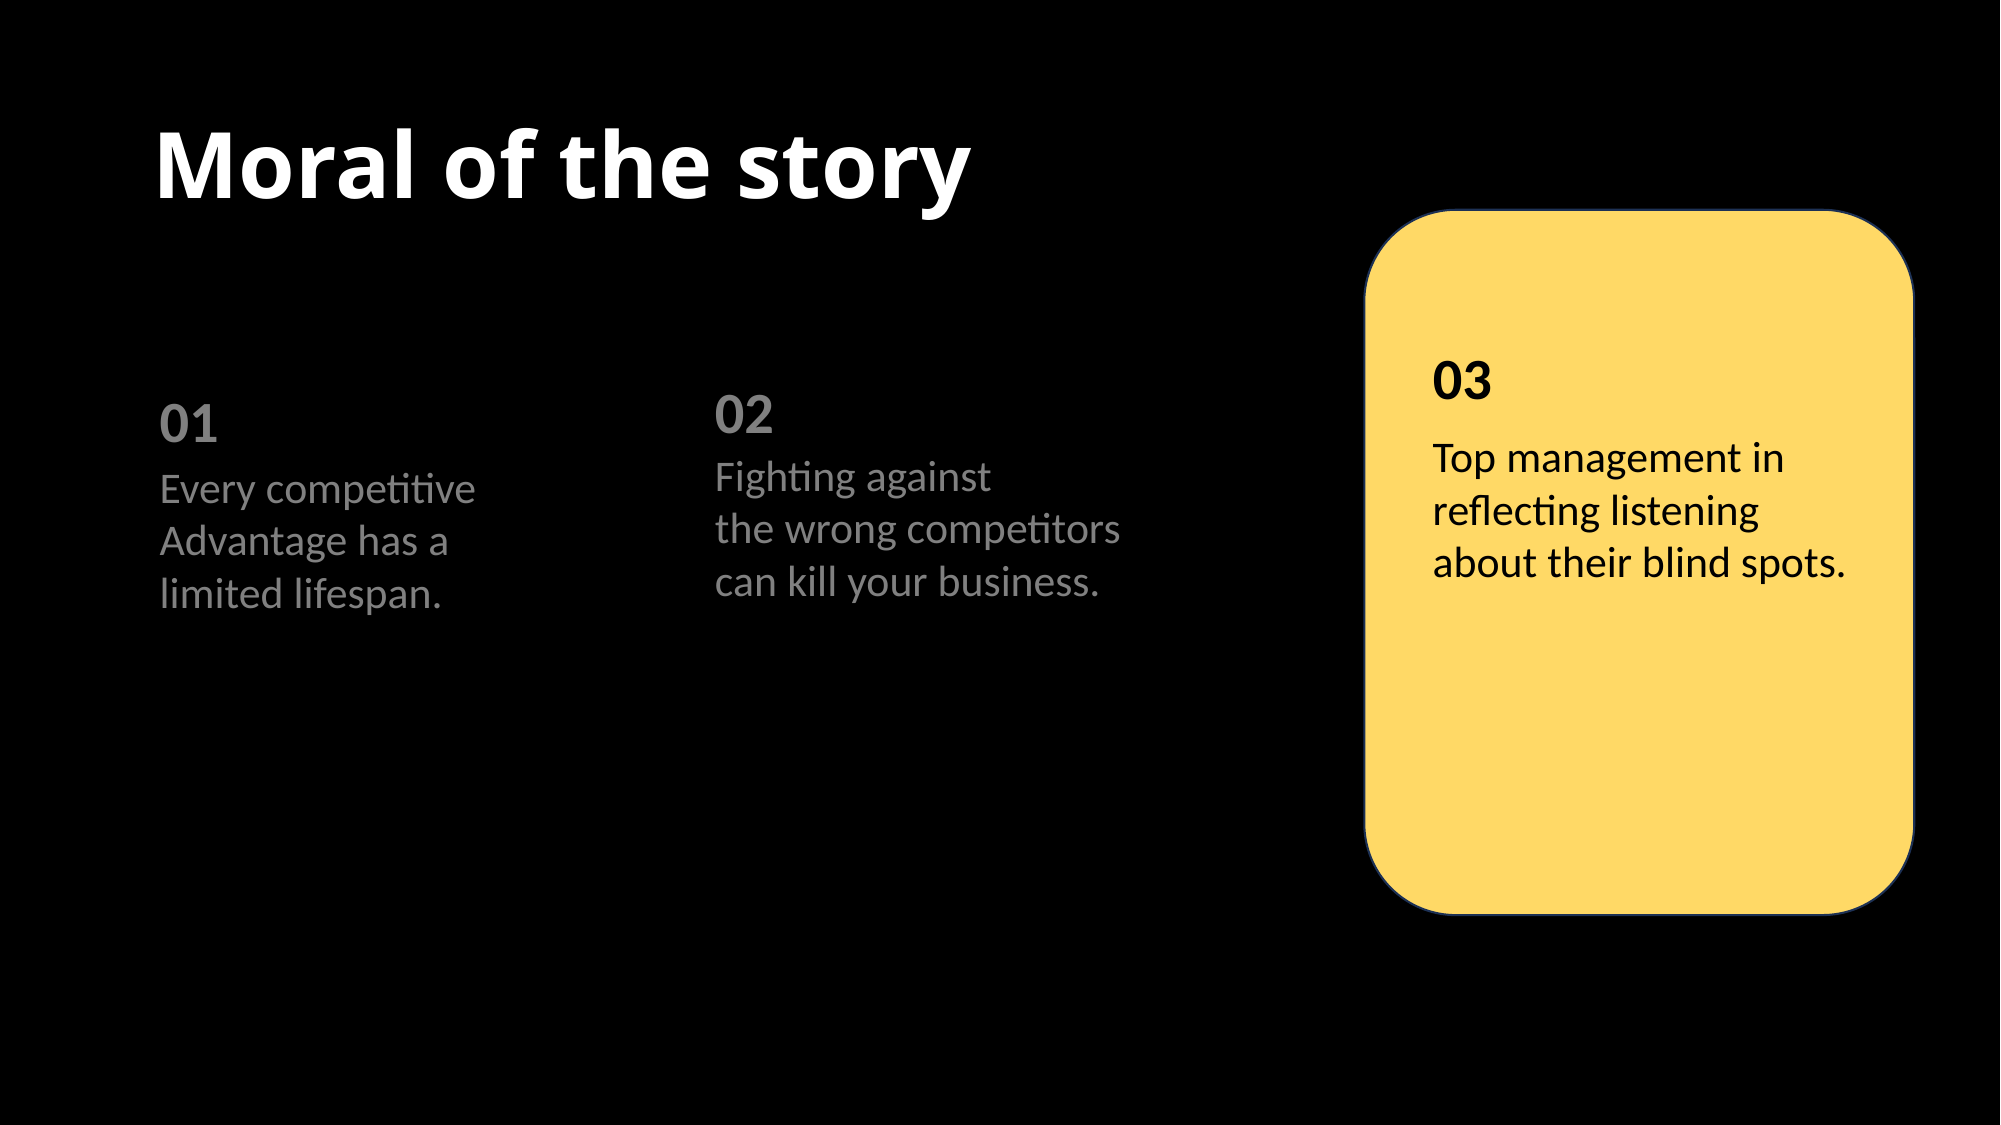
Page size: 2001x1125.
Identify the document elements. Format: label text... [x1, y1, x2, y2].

text_box 02 [699, 367, 827, 440]
text_box Every competitive Advantage has a limited lifespan. [144, 451, 572, 730]
text_box [1363, 218, 1916, 917]
title Moral of the story [137, 59, 1863, 278]
text_box Fighting against the wrong competitors can kill your business. [699, 440, 1152, 666]
text_box Top management in reflecting listening about their blind spots. [1417, 421, 1881, 594]
text_box 03 [1417, 333, 1545, 419]
text_box 01 [144, 376, 272, 451]
